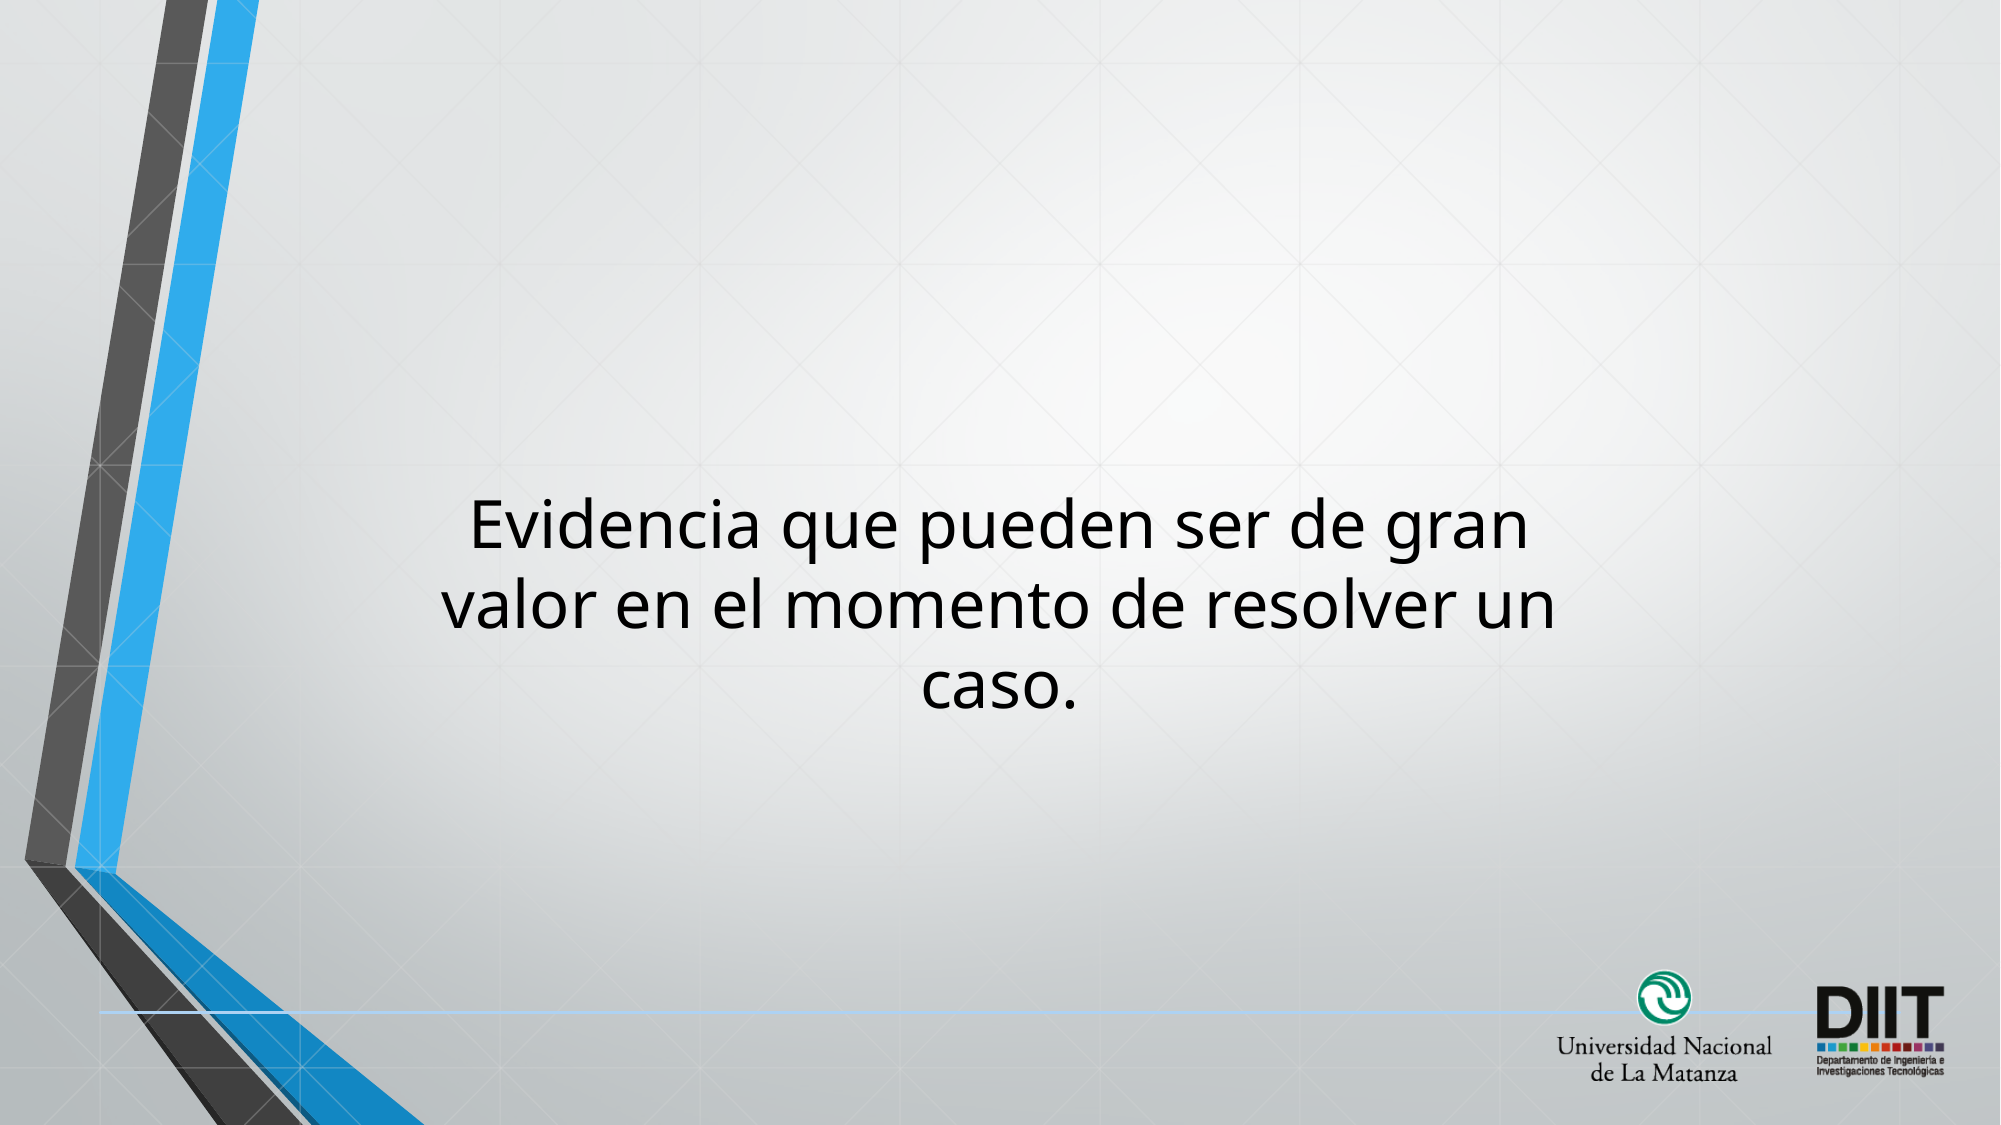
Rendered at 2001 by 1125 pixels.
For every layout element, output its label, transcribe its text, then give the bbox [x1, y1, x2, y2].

picture [1550, 914, 1979, 1125]
text_box Evidencia que pueden ser de gran valor en el momento de resolver un caso. [405, 474, 1594, 729]
